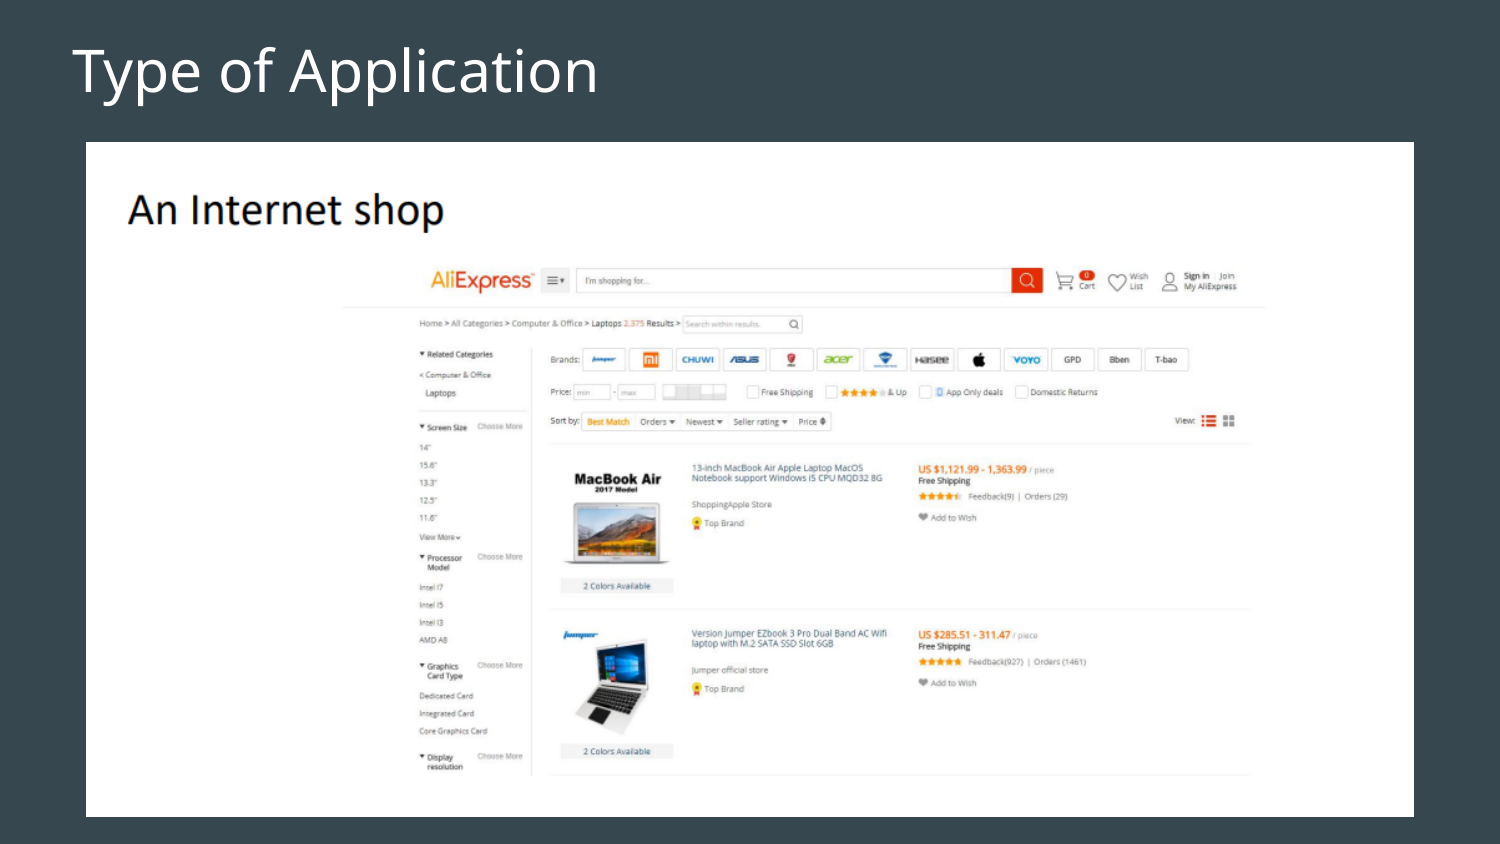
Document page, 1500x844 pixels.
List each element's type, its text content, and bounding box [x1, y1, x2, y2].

title Type of Application [0, 18, 982, 120]
picture [86, 142, 1414, 818]
